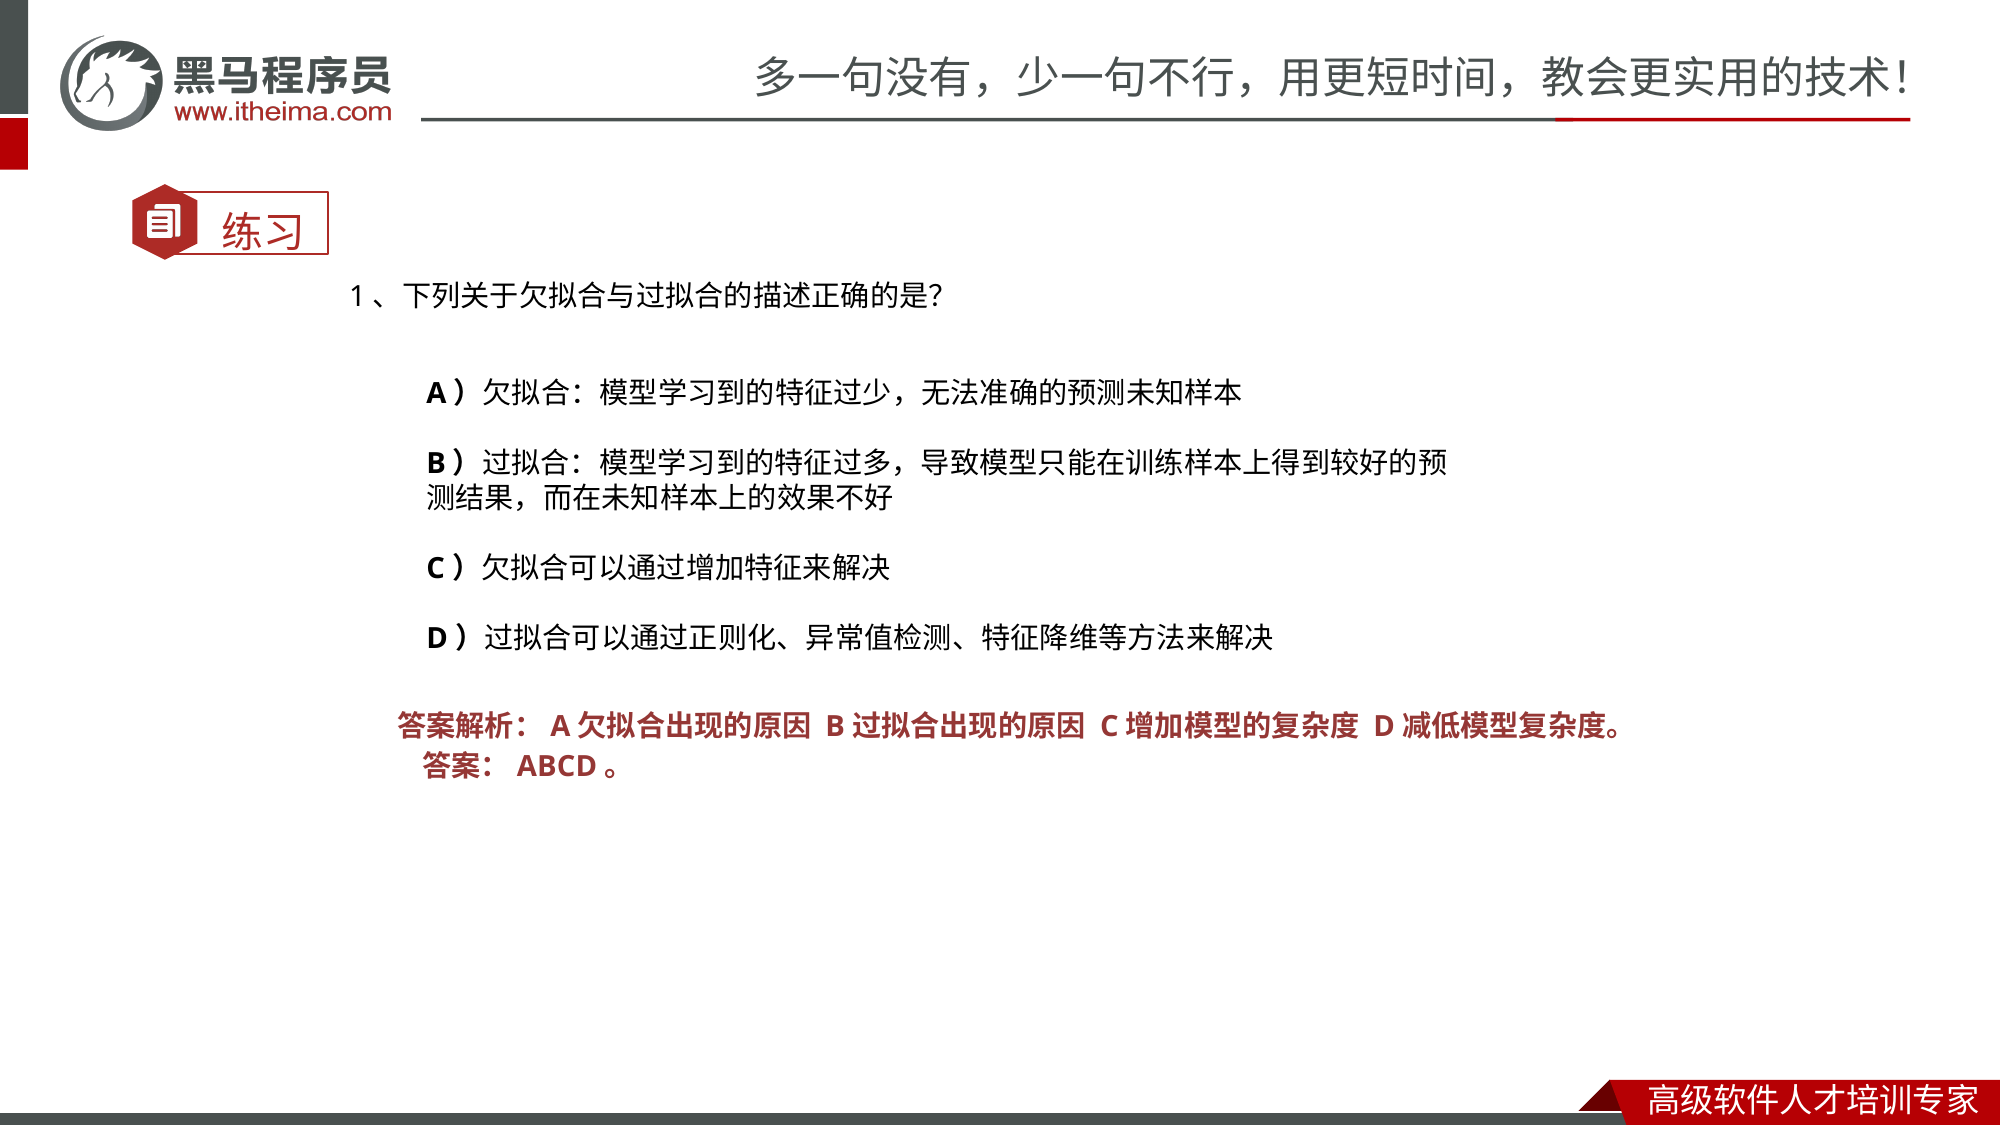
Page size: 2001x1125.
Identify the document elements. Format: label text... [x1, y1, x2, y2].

text_box A）欠拟合：模型学习到的特征过少，无法准确的预测未知样本 B）过拟合：模型学习到的特征过多，导致模型只能在训练样本上得到较好的预测结果，而在未知样本上的效果不好 C）欠拟合可以通过增加特征来解决 D）过拟合可以通过正则化、异常值检测、特征降维等方法来解决 [411, 367, 1475, 662]
picture [147, 204, 181, 238]
picture [14, 0, 453, 179]
text_box 答案：ABCD。 [407, 750, 649, 790]
text_box 答案解析：A欠拟合出现的原因 B过拟合出现的原因 C增加模型的复杂度 D减低模型复杂度。 [382, 700, 1651, 750]
text_box 1、下列关于欠拟合与过拟合的描述正确的是？ [334, 269, 973, 320]
